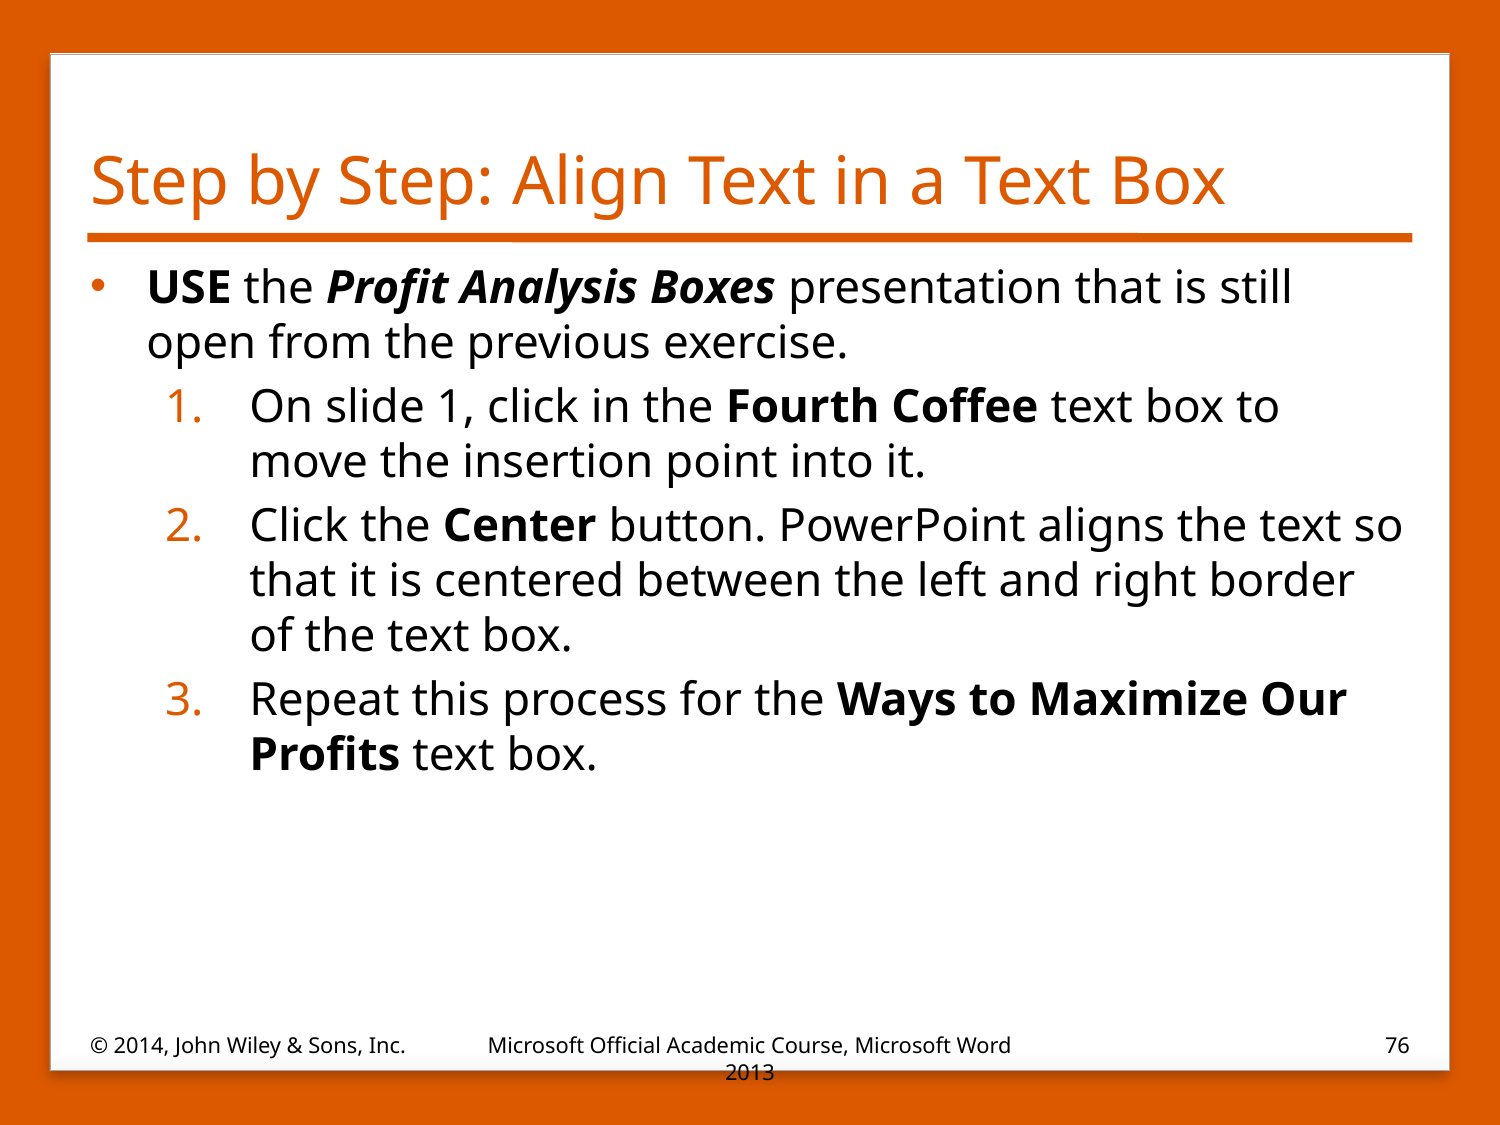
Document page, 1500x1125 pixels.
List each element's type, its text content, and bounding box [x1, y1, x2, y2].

title Step by Step: Align Text in a Text Box [74, 74, 1426, 226]
list USE the Profit Analysis Boxes presentation that is still open from the previous exercise. On slide 1, click in the Fourth Coffee text box to move the insertion point into it. Click the Center button. PowerPoint aligns the text so that it is centered between the left and right border of the text box. Repeat this process for the Ways to Maximize Our Profits text box. [75, 249, 1425, 1063]
slide_number 76 [1074, 1024, 1426, 1103]
slide_number © 2014, John Wiley & Sons, Inc. [74, 1024, 426, 1103]
footer Microsoft Official Academic Course, Microsoft Word 2013 [449, 1024, 1051, 1103]
